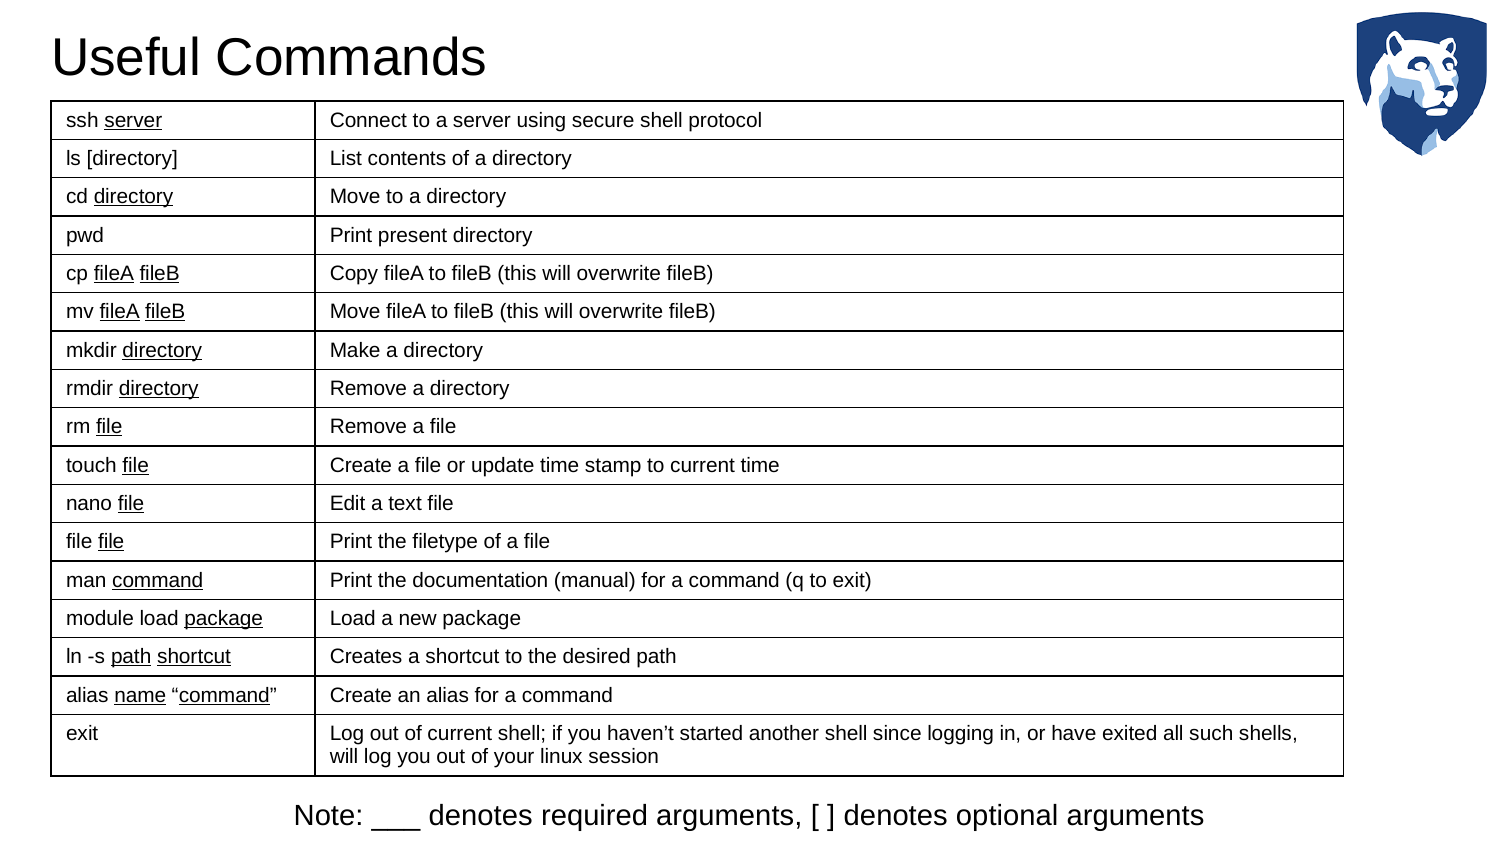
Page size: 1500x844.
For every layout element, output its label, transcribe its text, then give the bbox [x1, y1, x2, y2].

table_cell man command [52, 562, 314, 599]
table_cell Move fileA to fileB (this will overwrite fileB) [316, 293, 1343, 330]
table_cell ln -s path shortcut [52, 638, 314, 675]
table_cell Move to a directory [316, 178, 1343, 215]
table_cell cd directory [52, 178, 314, 215]
table_cell nano file [52, 485, 314, 522]
table_cell touch file [52, 447, 314, 484]
table_cell Remove a file [316, 408, 1343, 445]
table_cell Print the documentation (manual) for a command (q to exit) [316, 562, 1343, 599]
table_cell Creates a shortcut to the desired path [316, 638, 1343, 675]
table_cell mkdir directory [52, 332, 314, 369]
table_cell file file [52, 523, 314, 560]
table_cell mv fileA fileB [52, 293, 314, 330]
table_cell List contents of a directory [316, 140, 1343, 177]
table_cell ls [directory] [52, 140, 314, 177]
table_cell Create a file or update time stamp to current time [316, 447, 1343, 484]
table_cell Copy fileA to fileB (this will overwrite fileB) [316, 255, 1343, 292]
table_cell Print present directory [316, 217, 1343, 254]
table_cell alias name “command” [52, 677, 314, 714]
table_cell Load a new package [316, 600, 1343, 637]
table_cell rmdir directory [52, 370, 314, 407]
table_cell cp fileA fileB [52, 255, 314, 292]
table_cell exit [52, 715, 314, 775]
table_cell rm file [52, 408, 314, 445]
table_cell Log out of current shell; if you haven’t started another shell since logging in, or have exited all such shells, will log you out of your linux session [316, 715, 1343, 775]
table_cell Make a directory [316, 332, 1343, 369]
table_cell Edit a text file [316, 485, 1343, 522]
text_box Note: ___ denotes required arguments, [ ] denotes optional arguments [270, 780, 1230, 844]
title Useful Commands [51, 7, 1449, 101]
picture [1347, 0, 1500, 174]
table_cell Remove a directory [316, 370, 1343, 407]
table_cell Create an alias for a command [316, 677, 1343, 714]
table_header ssh server [52, 102, 314, 139]
table_cell module load package [52, 600, 314, 637]
table_cell Print the filetype of a file [316, 523, 1343, 560]
table_cell pwd [52, 217, 314, 254]
table_header Connect to a server using secure shell protocol [316, 102, 1343, 139]
